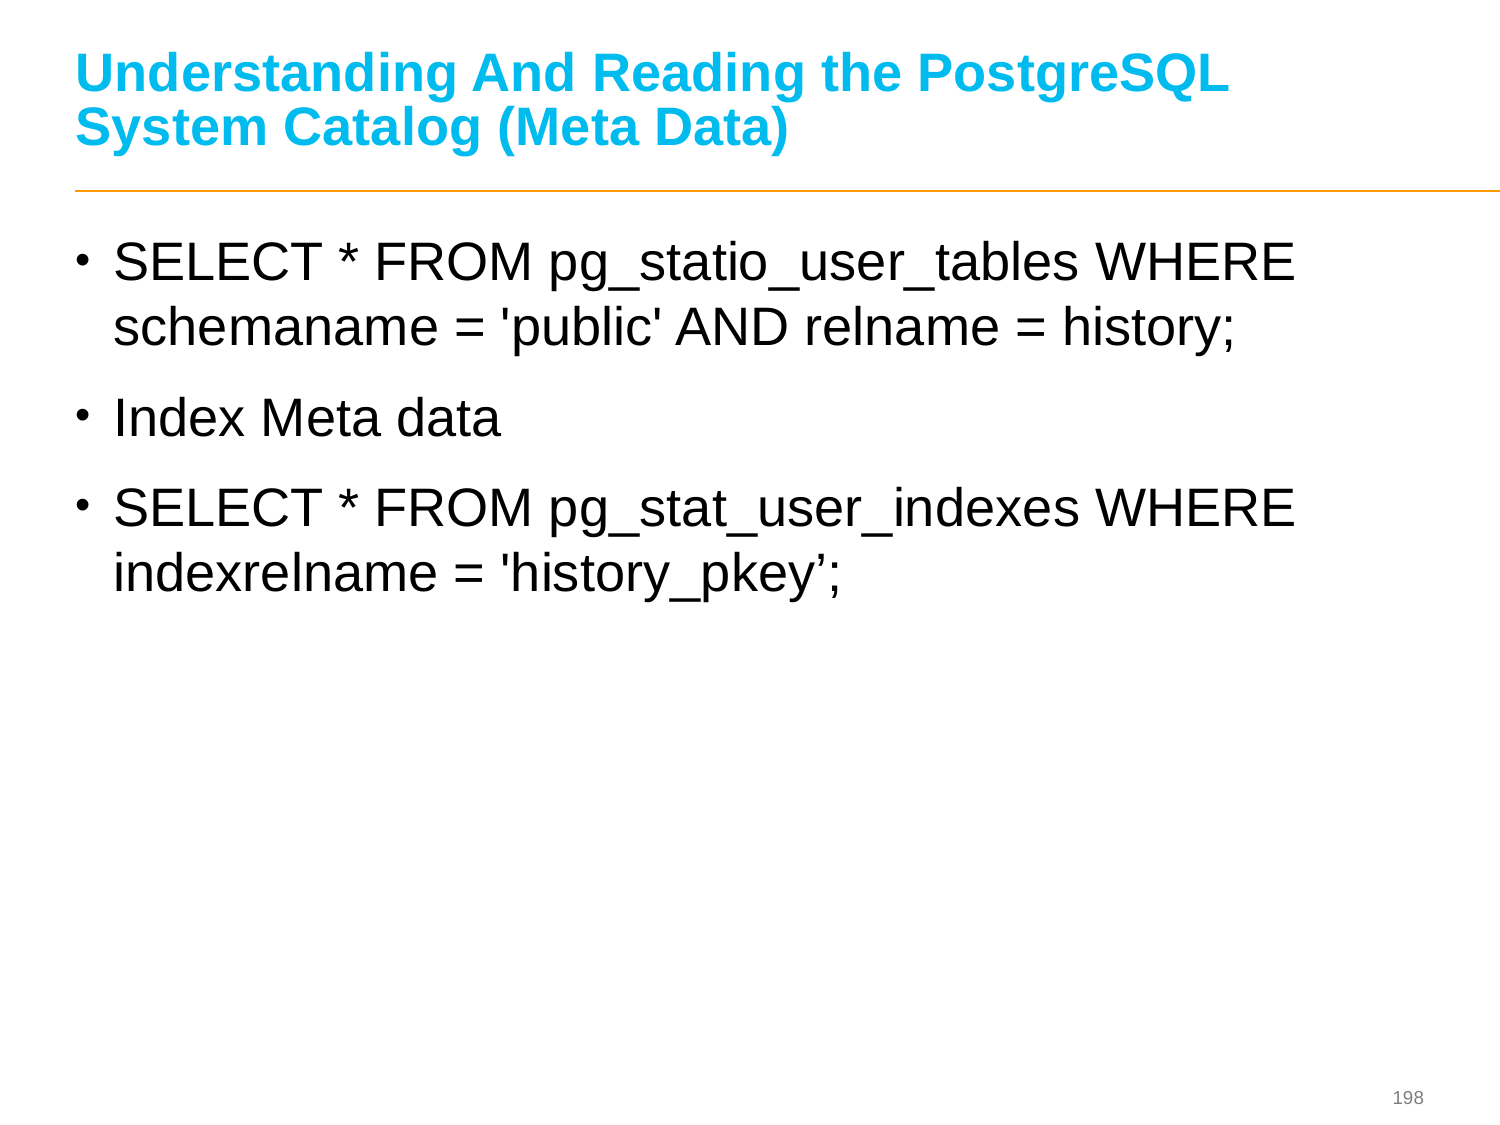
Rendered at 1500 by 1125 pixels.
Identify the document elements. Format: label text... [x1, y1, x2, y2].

title Understanding And Reading the PostgreSQL System Catalog (Meta Data) [75, 27, 1422, 157]
list SELECT * FROM pg_statio_user_tables WHERE schemaname = 'public' AND relname = history; Index Meta data SELECT * FROM pg_stat_user_indexes WHERE indexrelname = 'history_pkey’; [75, 226, 1425, 1018]
